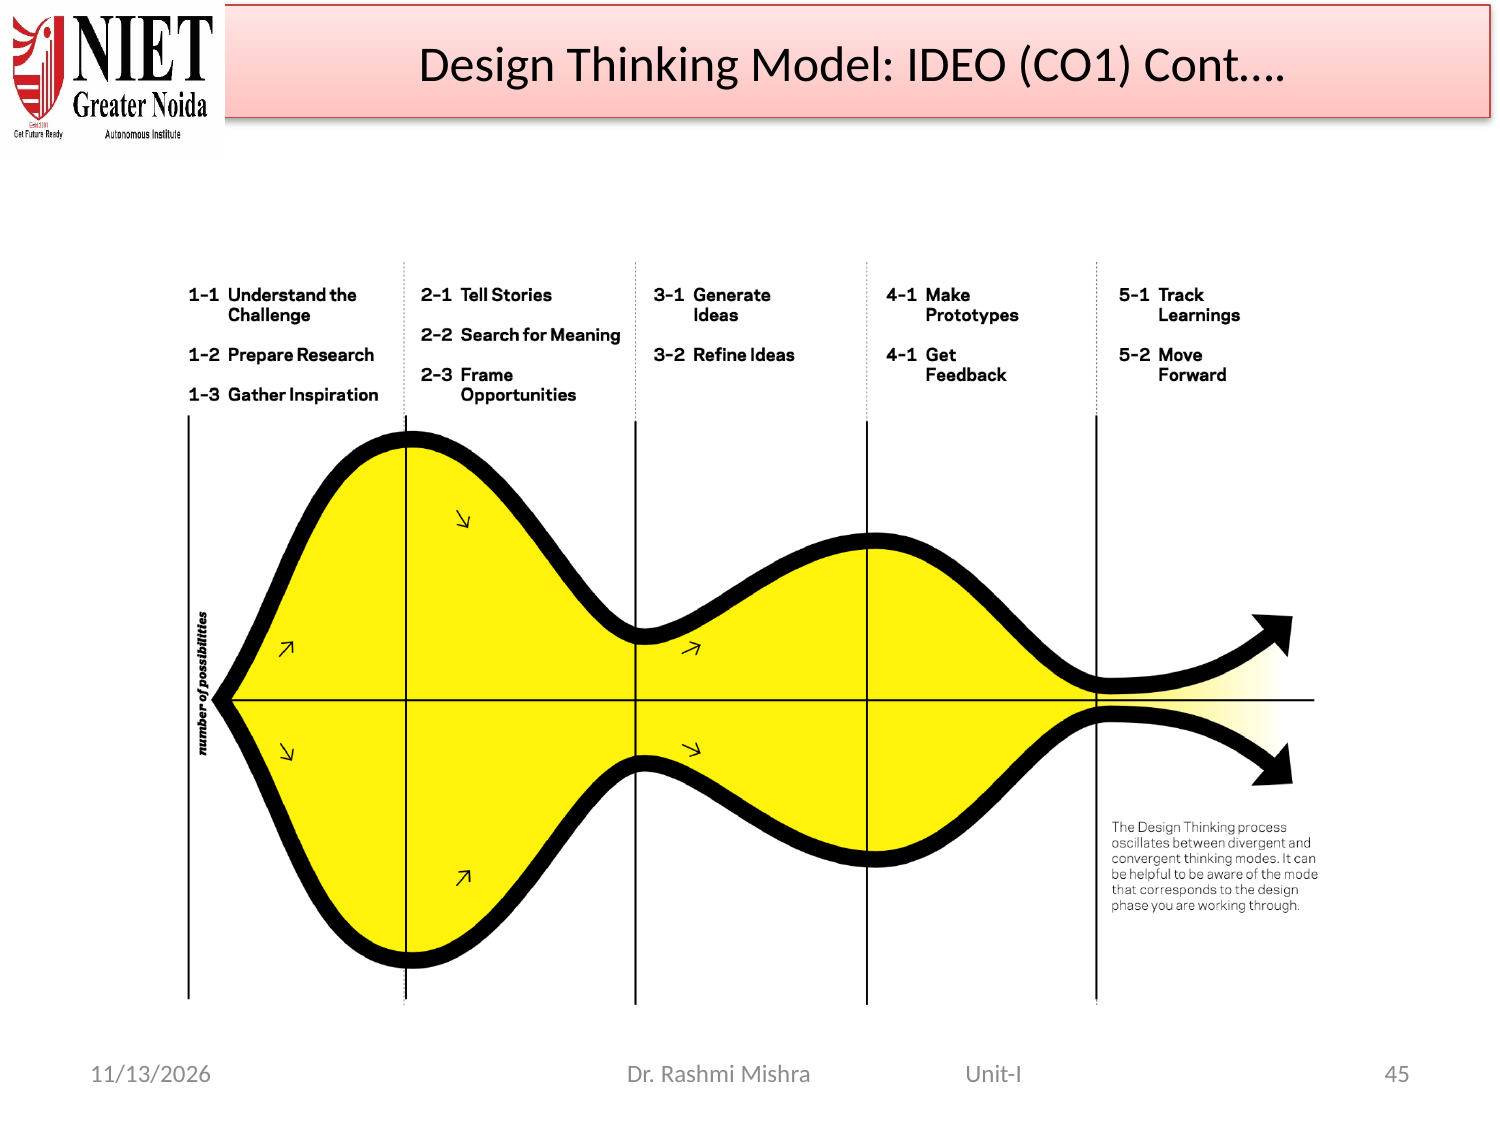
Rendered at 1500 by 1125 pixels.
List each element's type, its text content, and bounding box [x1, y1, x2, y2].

text_box Design Thinking Model: IDEO (CO1) Cont…. [228, 4, 1491, 118]
footer Dr. Rashmi Mishra Unit-I [412, 1042, 1074, 1103]
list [159, 262, 1341, 1006]
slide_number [75, 1042, 412, 1103]
slide_number 45 [1074, 1042, 1425, 1103]
picture [0, 0, 226, 156]
